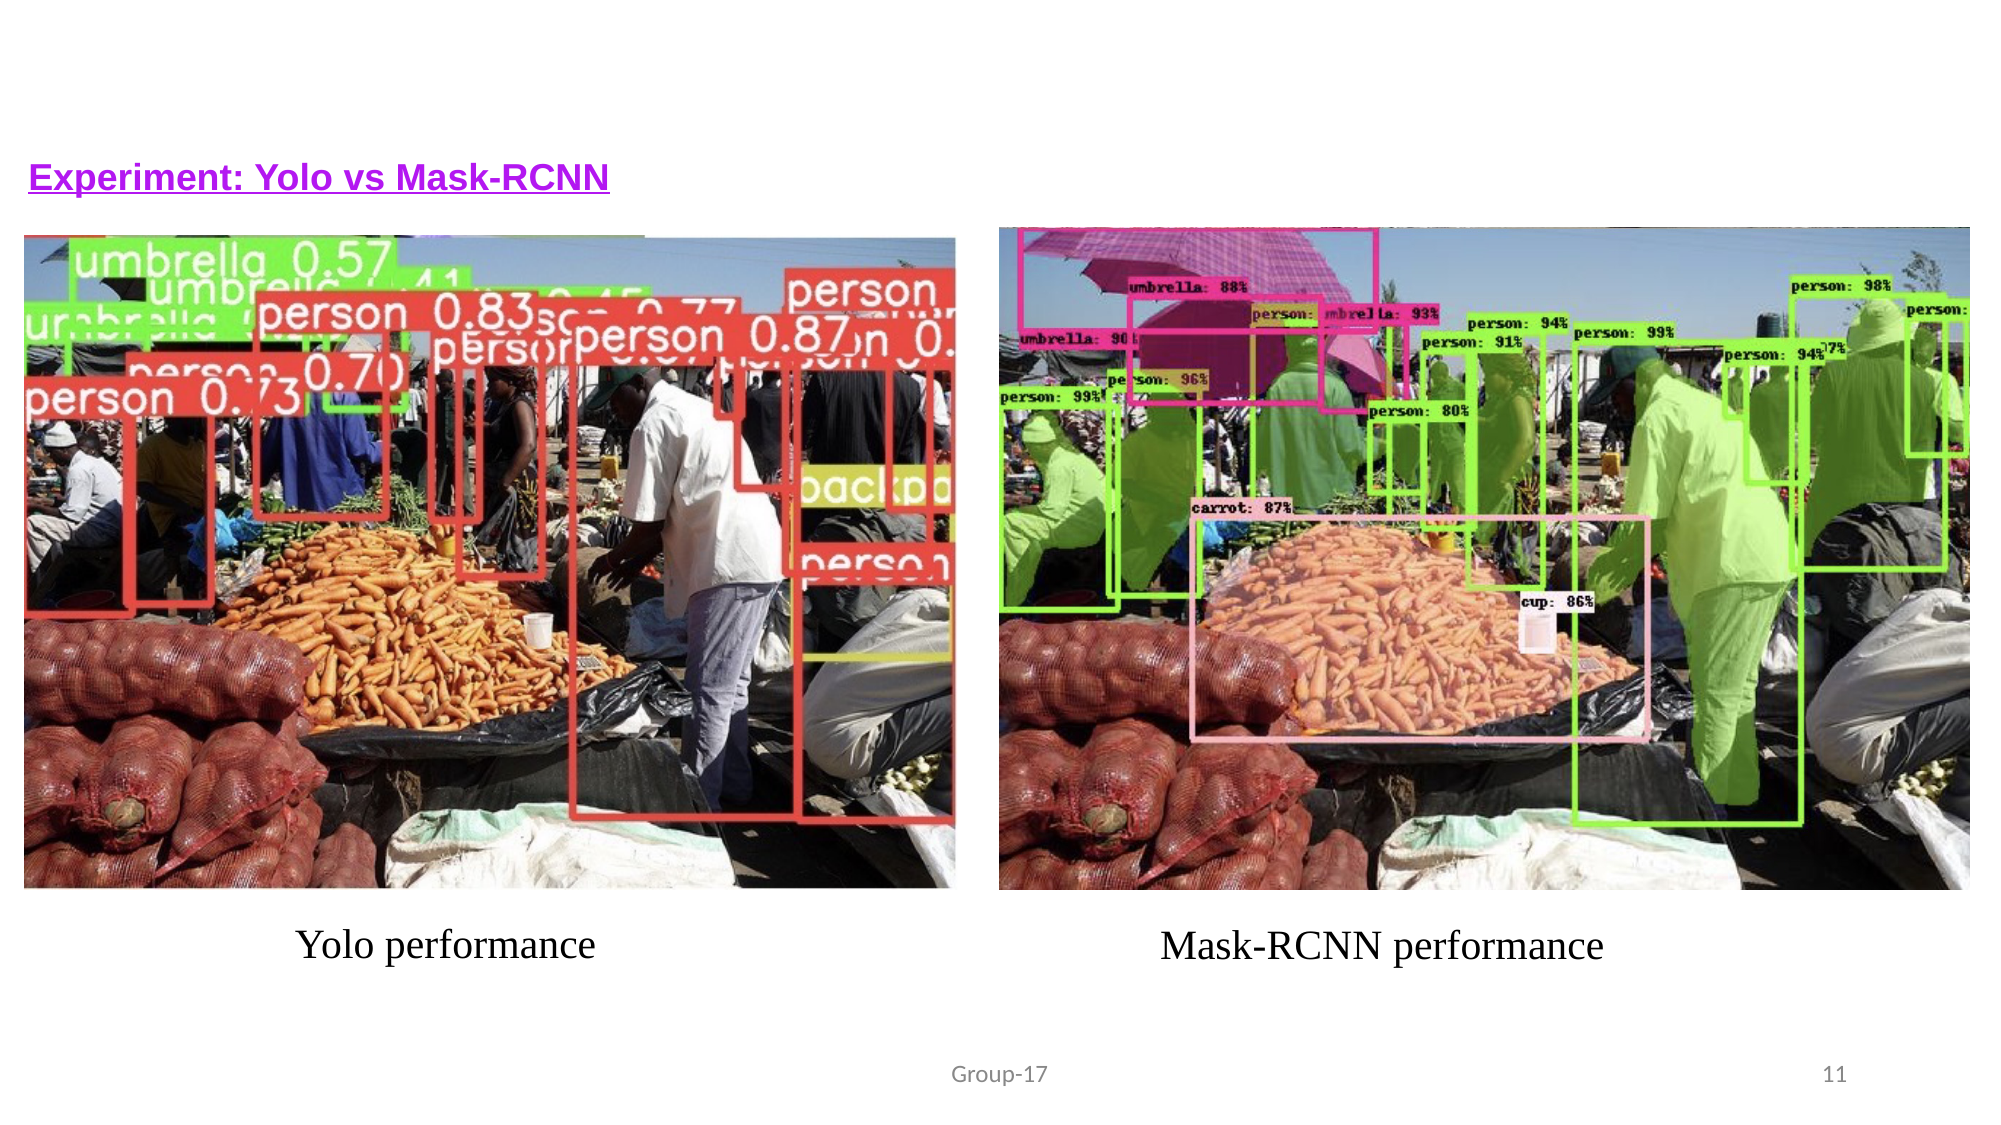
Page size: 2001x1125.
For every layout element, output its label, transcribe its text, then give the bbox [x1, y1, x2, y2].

slide_number 11 [1412, 1042, 1863, 1103]
picture [24, 235, 960, 890]
footer Group-17 [662, 1042, 1338, 1103]
text_box Experiment: Yolo vs Mask-RCNN [13, 145, 1014, 205]
text_box Mask-RCNN performance [1145, 910, 1752, 976]
text_box Yolo performance [280, 909, 1281, 974]
picture [999, 226, 1970, 890]
